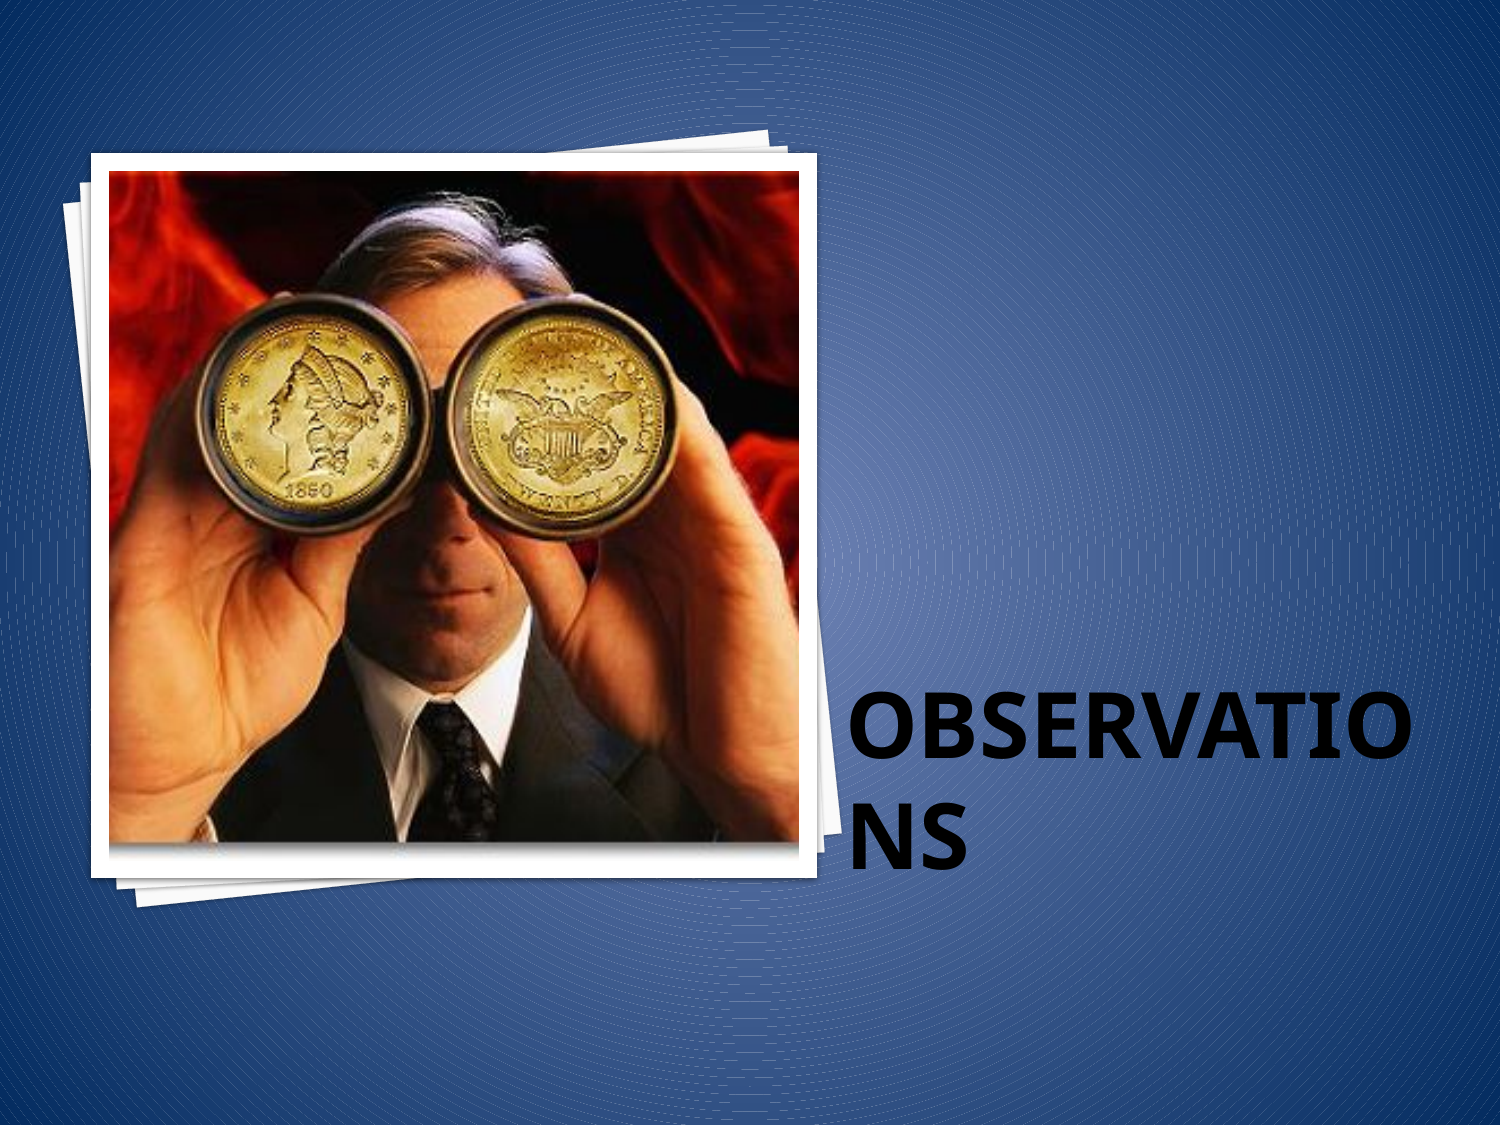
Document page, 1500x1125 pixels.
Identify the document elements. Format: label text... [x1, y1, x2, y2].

title Observations [837, 549, 1488, 888]
picture [108, 170, 800, 862]
